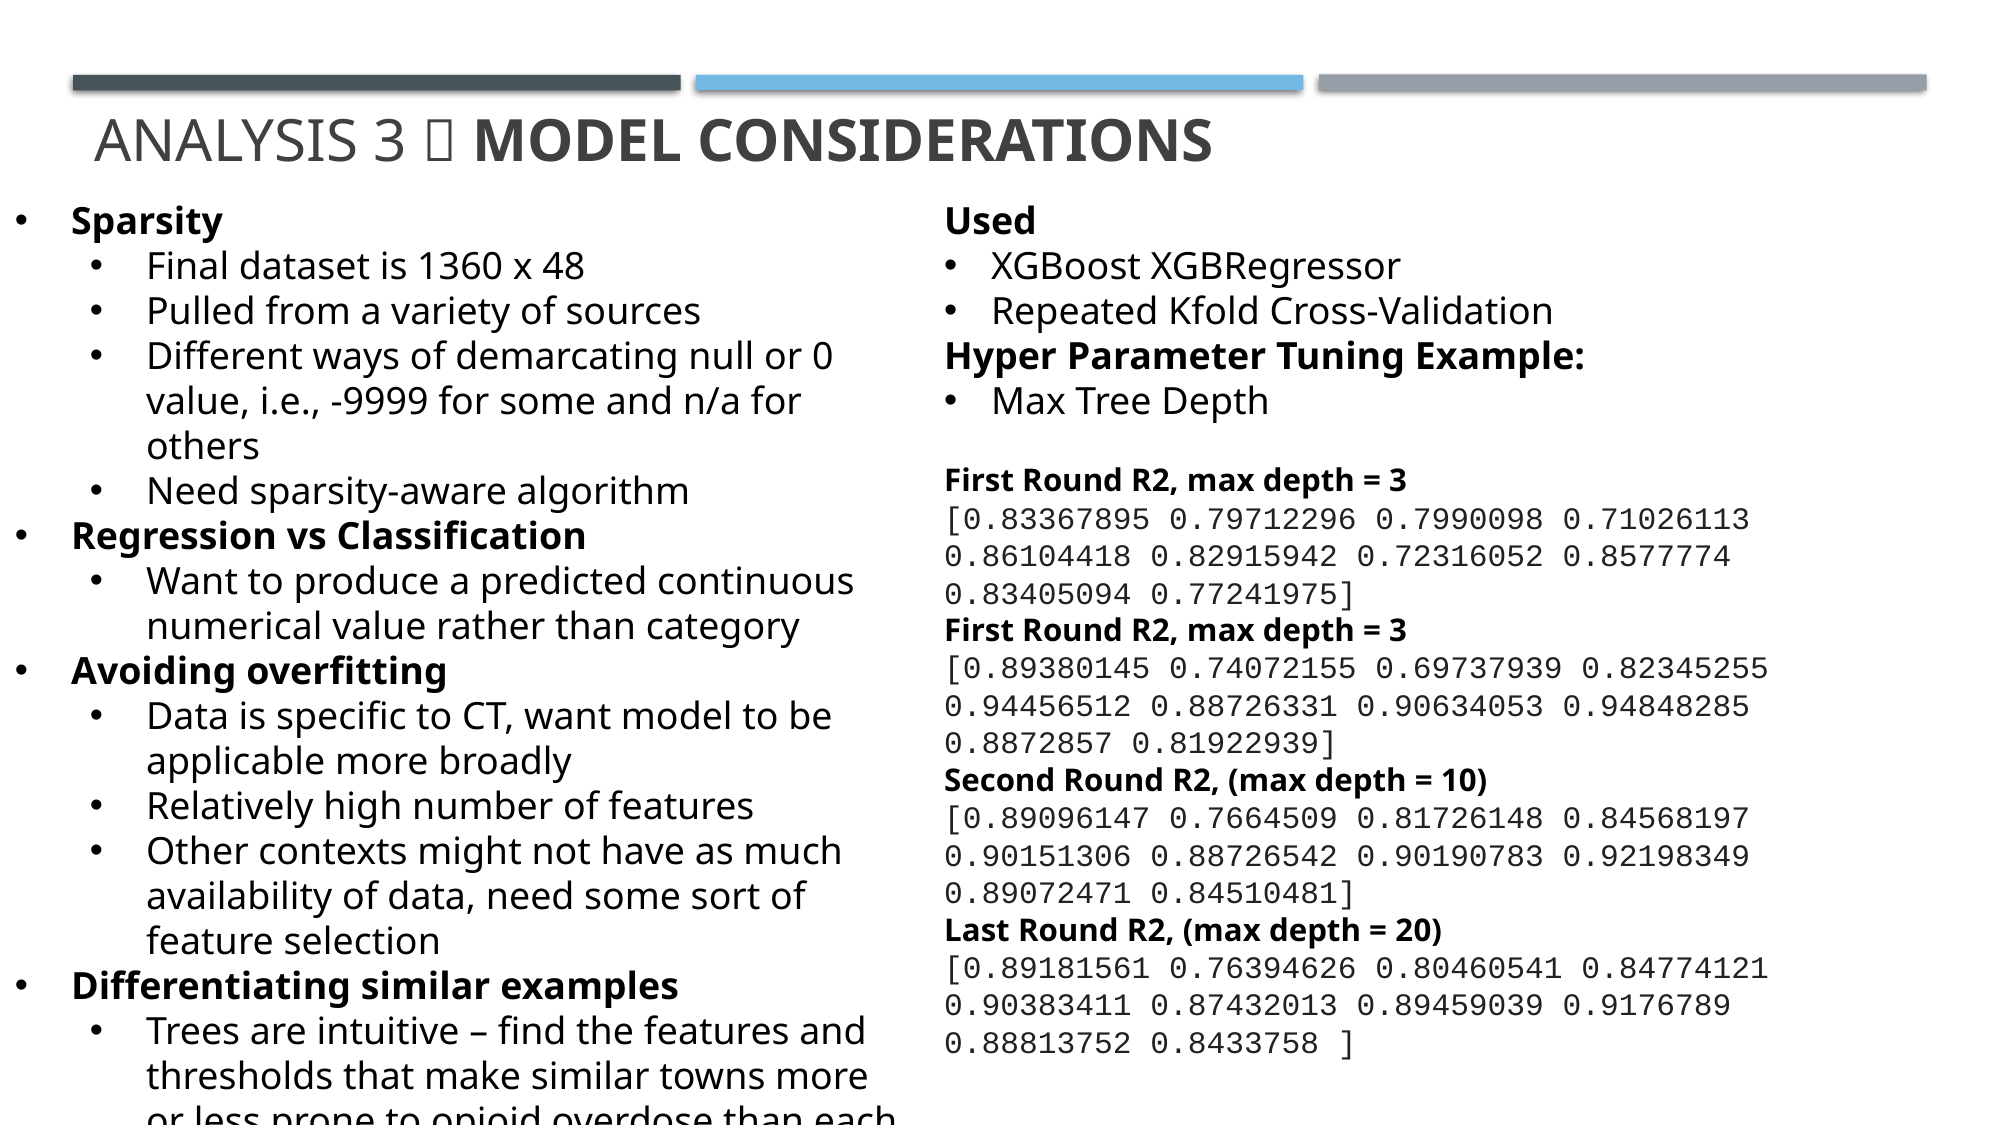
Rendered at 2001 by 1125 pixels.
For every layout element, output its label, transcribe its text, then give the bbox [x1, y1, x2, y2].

title Analysis 3  Model Considerations [79, 90, 1889, 251]
text_box Used XGBoost XGBRegressor Repeated Kfold Cross-Validation Hyper Parameter Tuning Example: Max Tree Depth [929, 189, 1900, 430]
text_box First Round R2, max depth = 3 [0.83367895 0.79712296 0.7990098 0.71026113 0.86104418 0.82915942 0.72316052 0.8577774 0.83405094 0.77241975] First Round R2, max depth = 3 [0.89380145 0.74072155 0.69737939 0.82345255 0.94456512 0.88726331 0.90634053 0.94848285 0.8872857 0.81922939] Second Round R2, (max depth = 10) [0.89096147 0.7664509 0.81726148 0.84568197 0.90151306 0.88726542 0.90190783 0.92198349 0.89072471 0.84510481] Last Round R2, (max depth = 20) [0.89181561 0.76394626 0.80460541 0.84774121 0.90383411 0.87432013 0.89459039 0.9176789 0.88813752 0.8433758 ] [929, 453, 1941, 1067]
text_box Sparsity Final dataset is 1360 x 48 Pulled from a variety of sources Different ways of demarcating null or 0 value, i.e., -9999 for some and n/a for others Need sparsity-aware algorithm Regression vs Classification Want to produce a predicted continuous numerical value rather than category Avoiding overfitting Data is specific to CT, want model to be applicable more broadly Relatively high number of features Other contexts might not have as much availability of data, need some sort of feature selection Differentiating similar examples Trees are intuitive – find the features and thresholds that make similar towns more or less prone to opioid overdose than each other [0, 189, 920, 1125]
